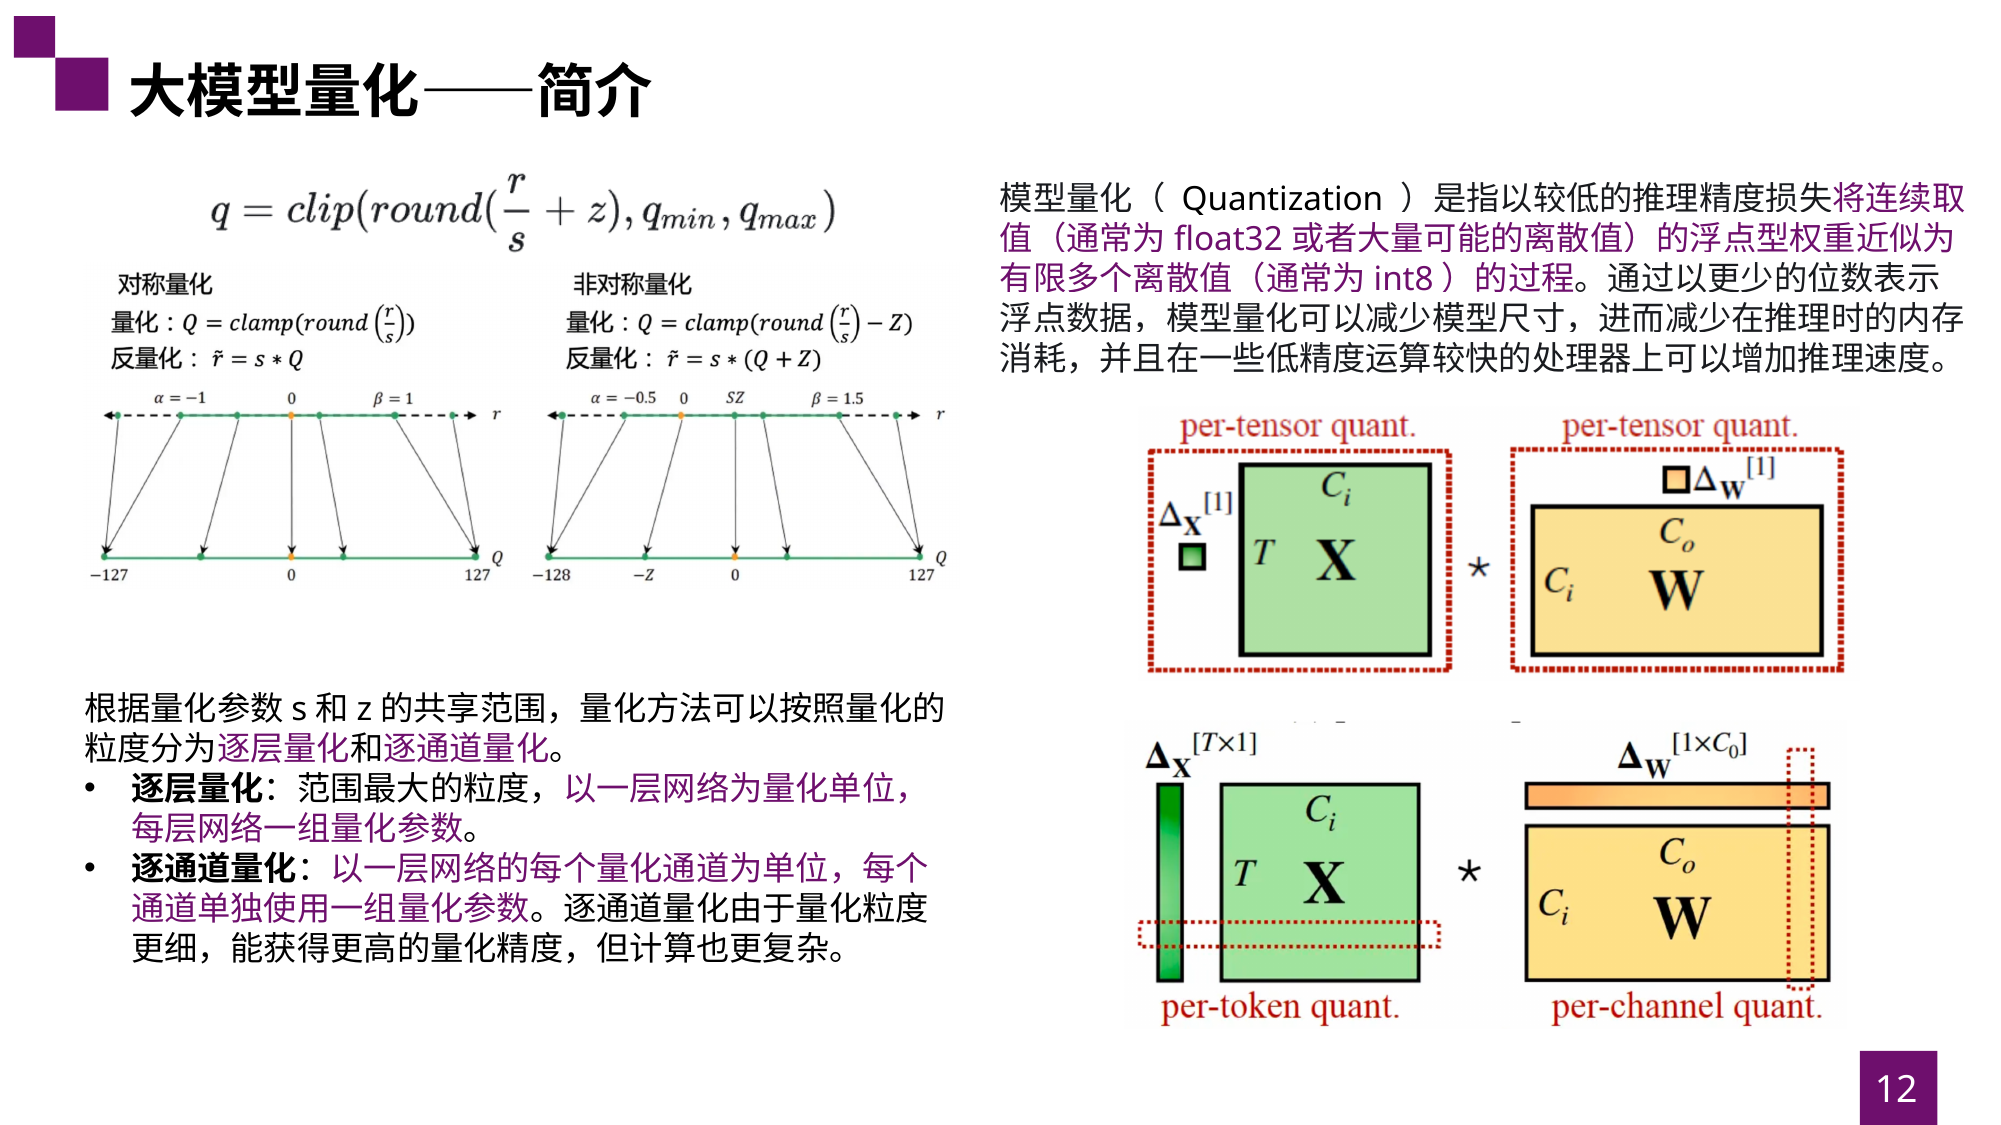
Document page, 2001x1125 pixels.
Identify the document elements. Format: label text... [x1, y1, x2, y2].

text_box [1859, 1050, 1939, 1057]
text_box 根据量化参数s和z的共享范围，量化方法可以按照量化的粒度分为逐层量化和逐通道量化。 逐层量化：范围最大的粒度，以一层网络为量化单位，每层网络一组量化参数。 逐通道量化：以一层网络的每个量化通道为单位，每个通道单独使用一组量化参数。逐通道量化由于量化粒度更细，能获得更高的量化精度，但计算也更复杂。 [69, 680, 974, 975]
text_box 模型量化（ Quantization ）是指以较低的推理精度损失将连续取值（通常为float32或者大量可能的离散值）的浮点型权重近似为有限多个离散值（通常为int8）的过程。通过以更少的位数表示浮点数据，模型量化可以减少模型尺寸，进而减少在推理时的内存消耗，并且在一些低精度运算较快的处理器上可以增加推理速度。 [985, 170, 1986, 385]
text_box 大模型量化——简介 [113, 47, 1000, 132]
text_box [54, 57, 109, 112]
picture [1138, 406, 1860, 681]
picture [83, 151, 960, 589]
text_box [13, 15, 56, 59]
text_box 12 [1859, 1057, 1942, 1118]
text_box [1859, 1118, 1939, 1125]
picture [1124, 720, 1847, 1029]
